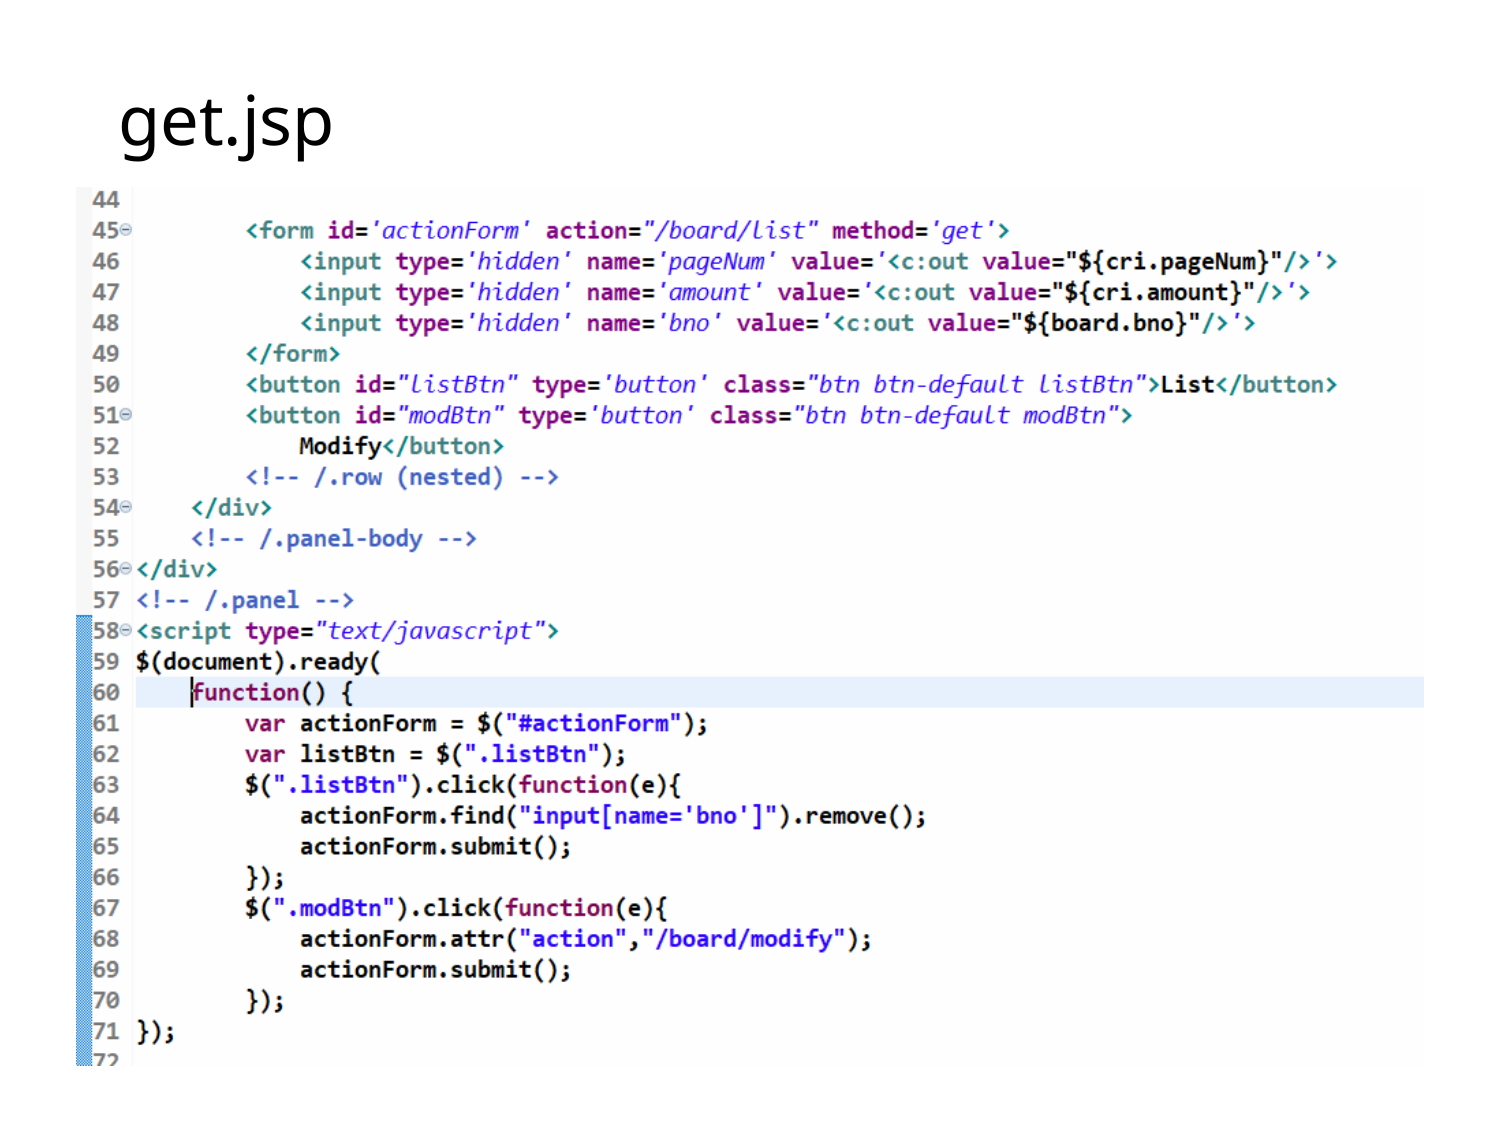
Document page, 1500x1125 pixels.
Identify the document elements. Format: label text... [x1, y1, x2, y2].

title get.jsp [103, 59, 1397, 187]
picture [76, 187, 1424, 1066]
